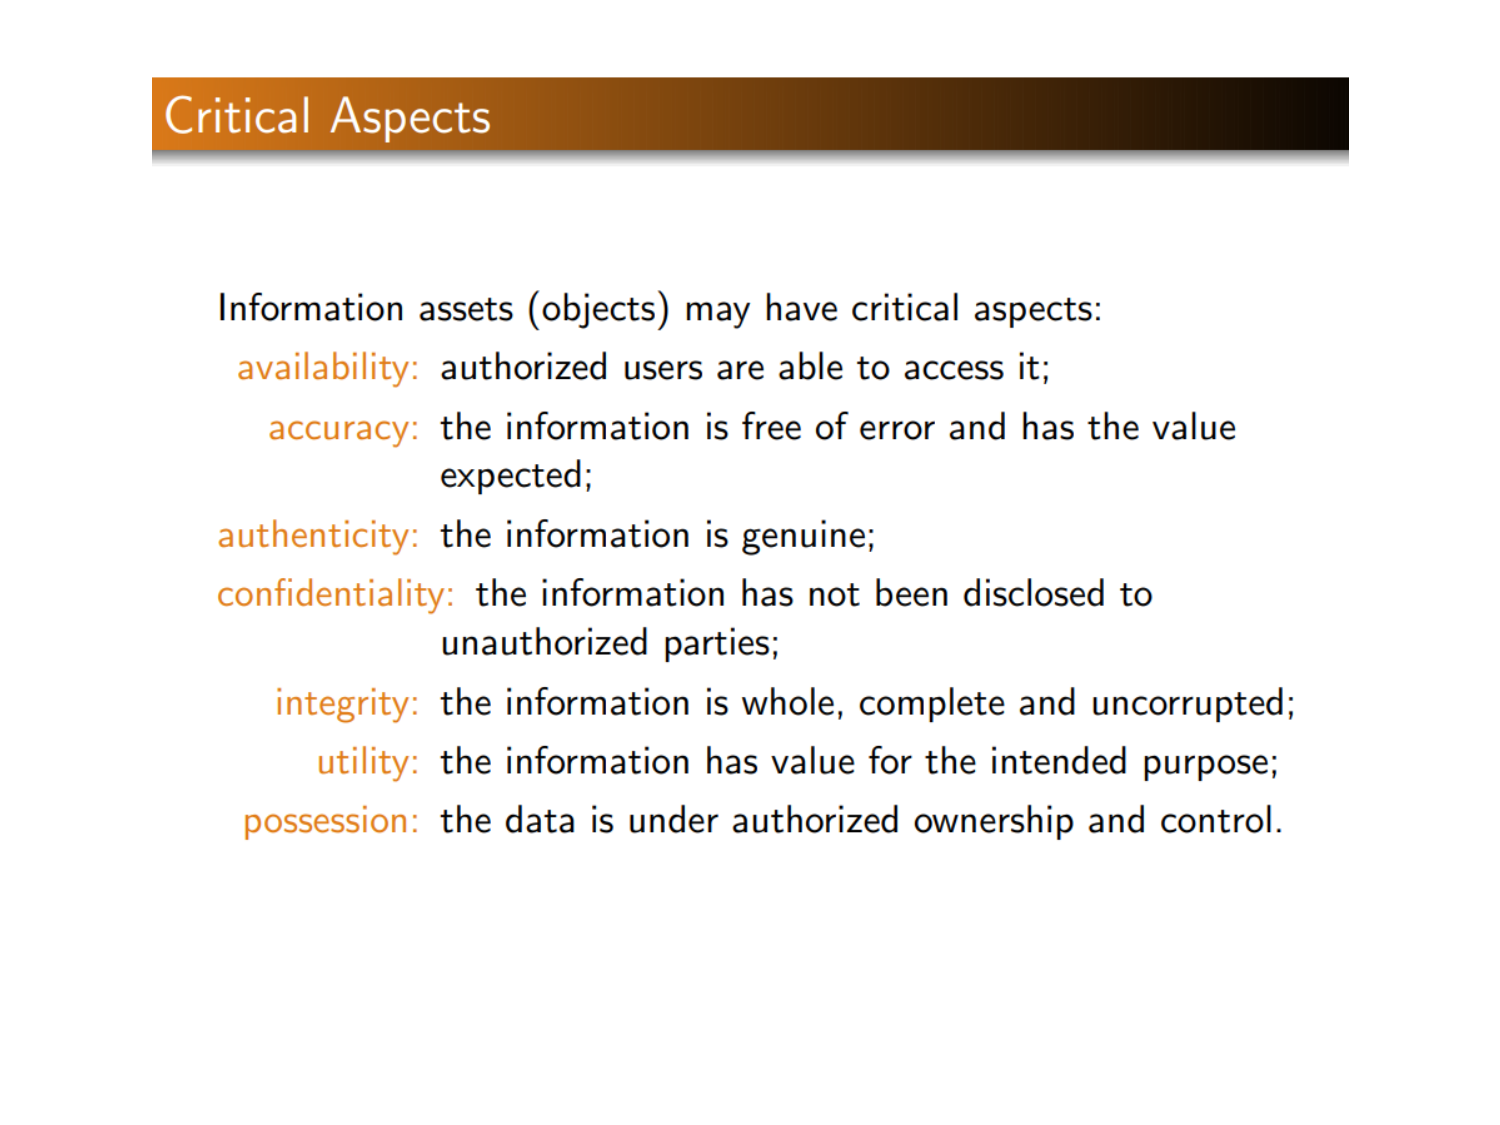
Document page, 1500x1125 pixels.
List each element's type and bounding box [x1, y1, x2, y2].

picture [152, 70, 1349, 905]
